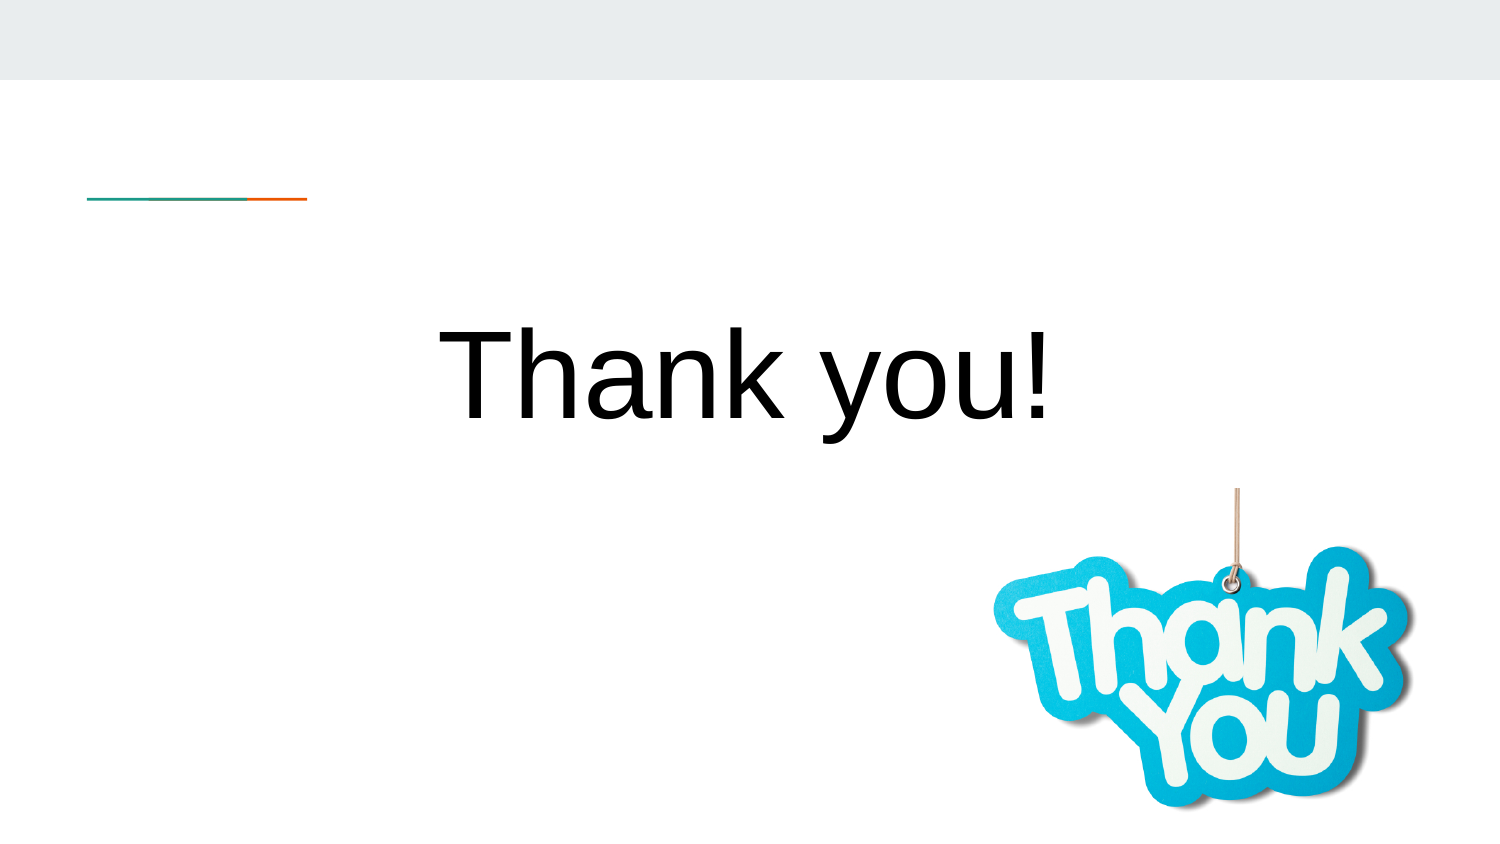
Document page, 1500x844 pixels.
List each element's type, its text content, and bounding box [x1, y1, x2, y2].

picture [950, 488, 1485, 844]
text_box Thank you! [422, 285, 1334, 451]
